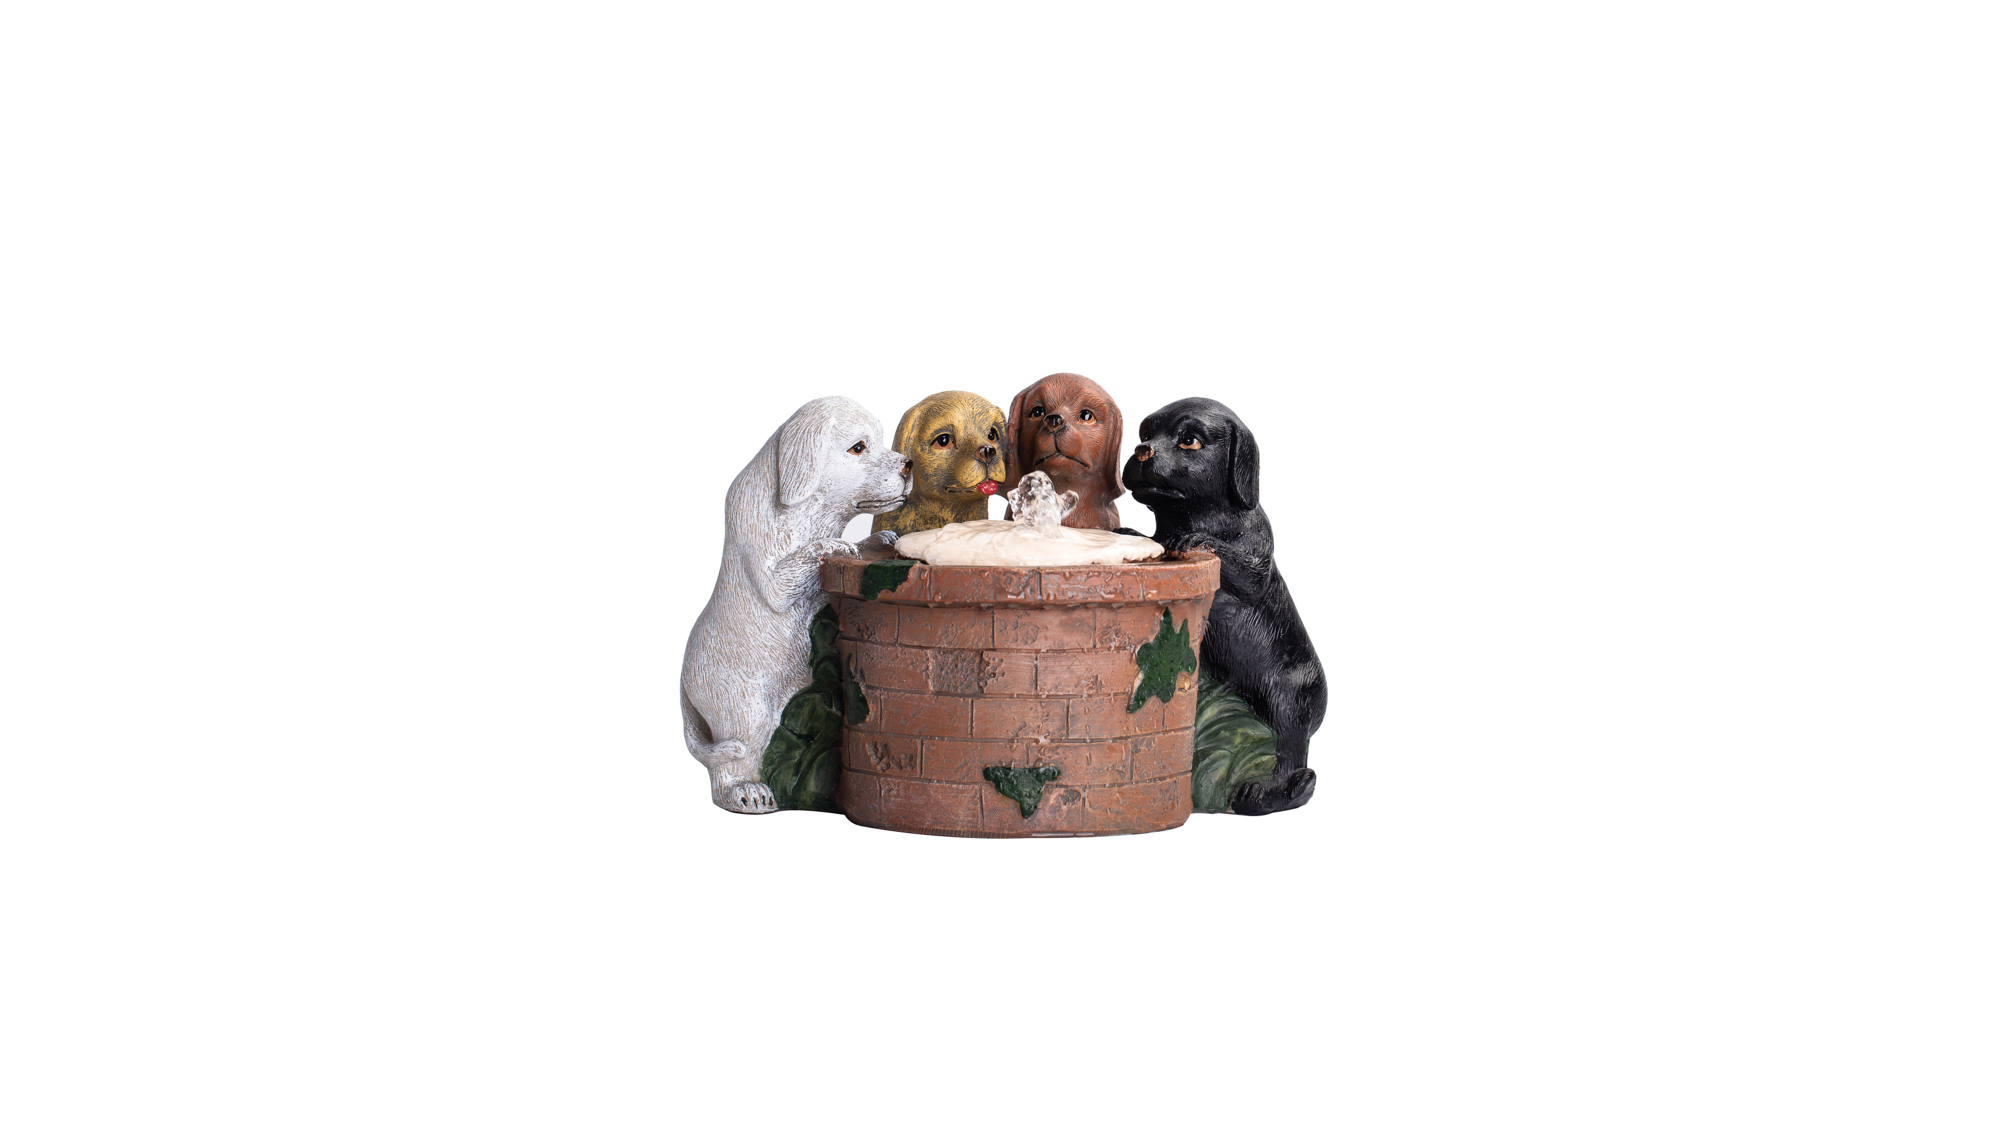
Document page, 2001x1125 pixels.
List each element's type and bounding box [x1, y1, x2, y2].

picture [624, 187, 1375, 938]
